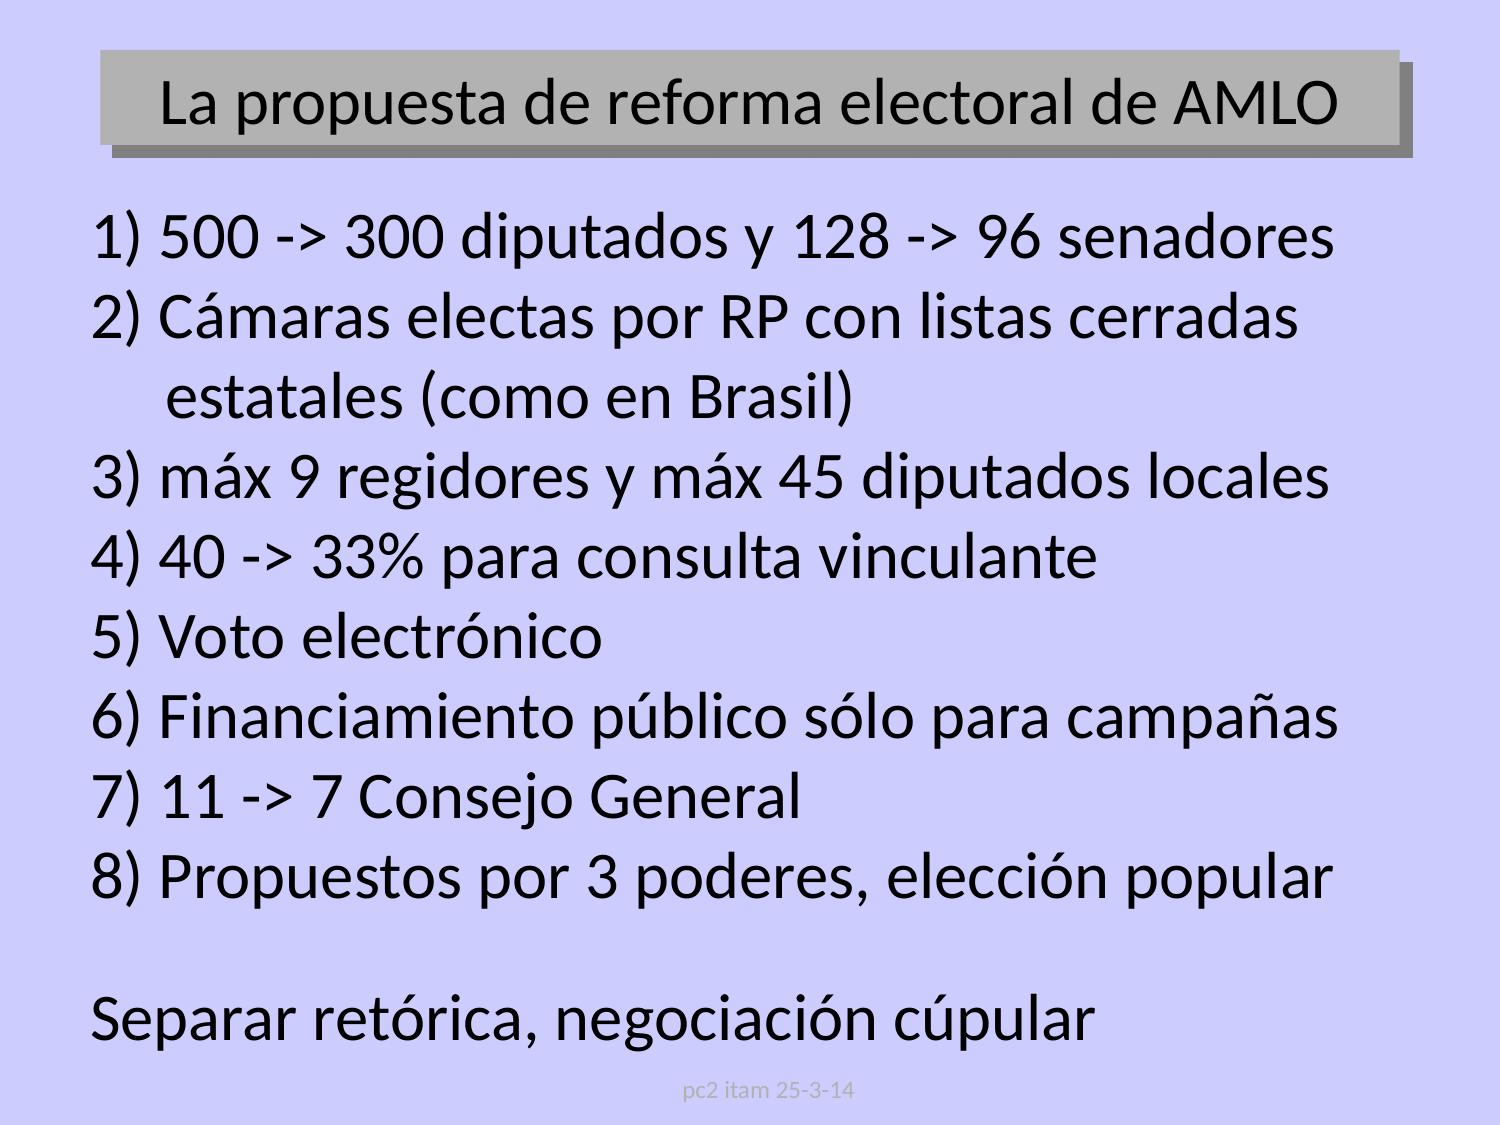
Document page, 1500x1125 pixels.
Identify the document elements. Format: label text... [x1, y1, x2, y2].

text_box Separar retórica, negociación cúpular [74, 965, 1438, 1061]
text_box 1) 500 -> 300 diputados y 128 -> 96 senadores 2) Cámaras electas por RP con listas cerradas estatales (como en Brasil) 3) máx 9 regidores y máx 45 diputados locales 4) 40 -> 33% para consulta vinculante 5) Voto electrónico 6) Financiamiento público sólo para campañas 7) 11 -> 7 Consejo General 8) Propuestos por 3 poderes, elección popular [74, 184, 1438, 920]
text_box La propuesta de reforma electoral de AMLO [100, 49, 1400, 145]
